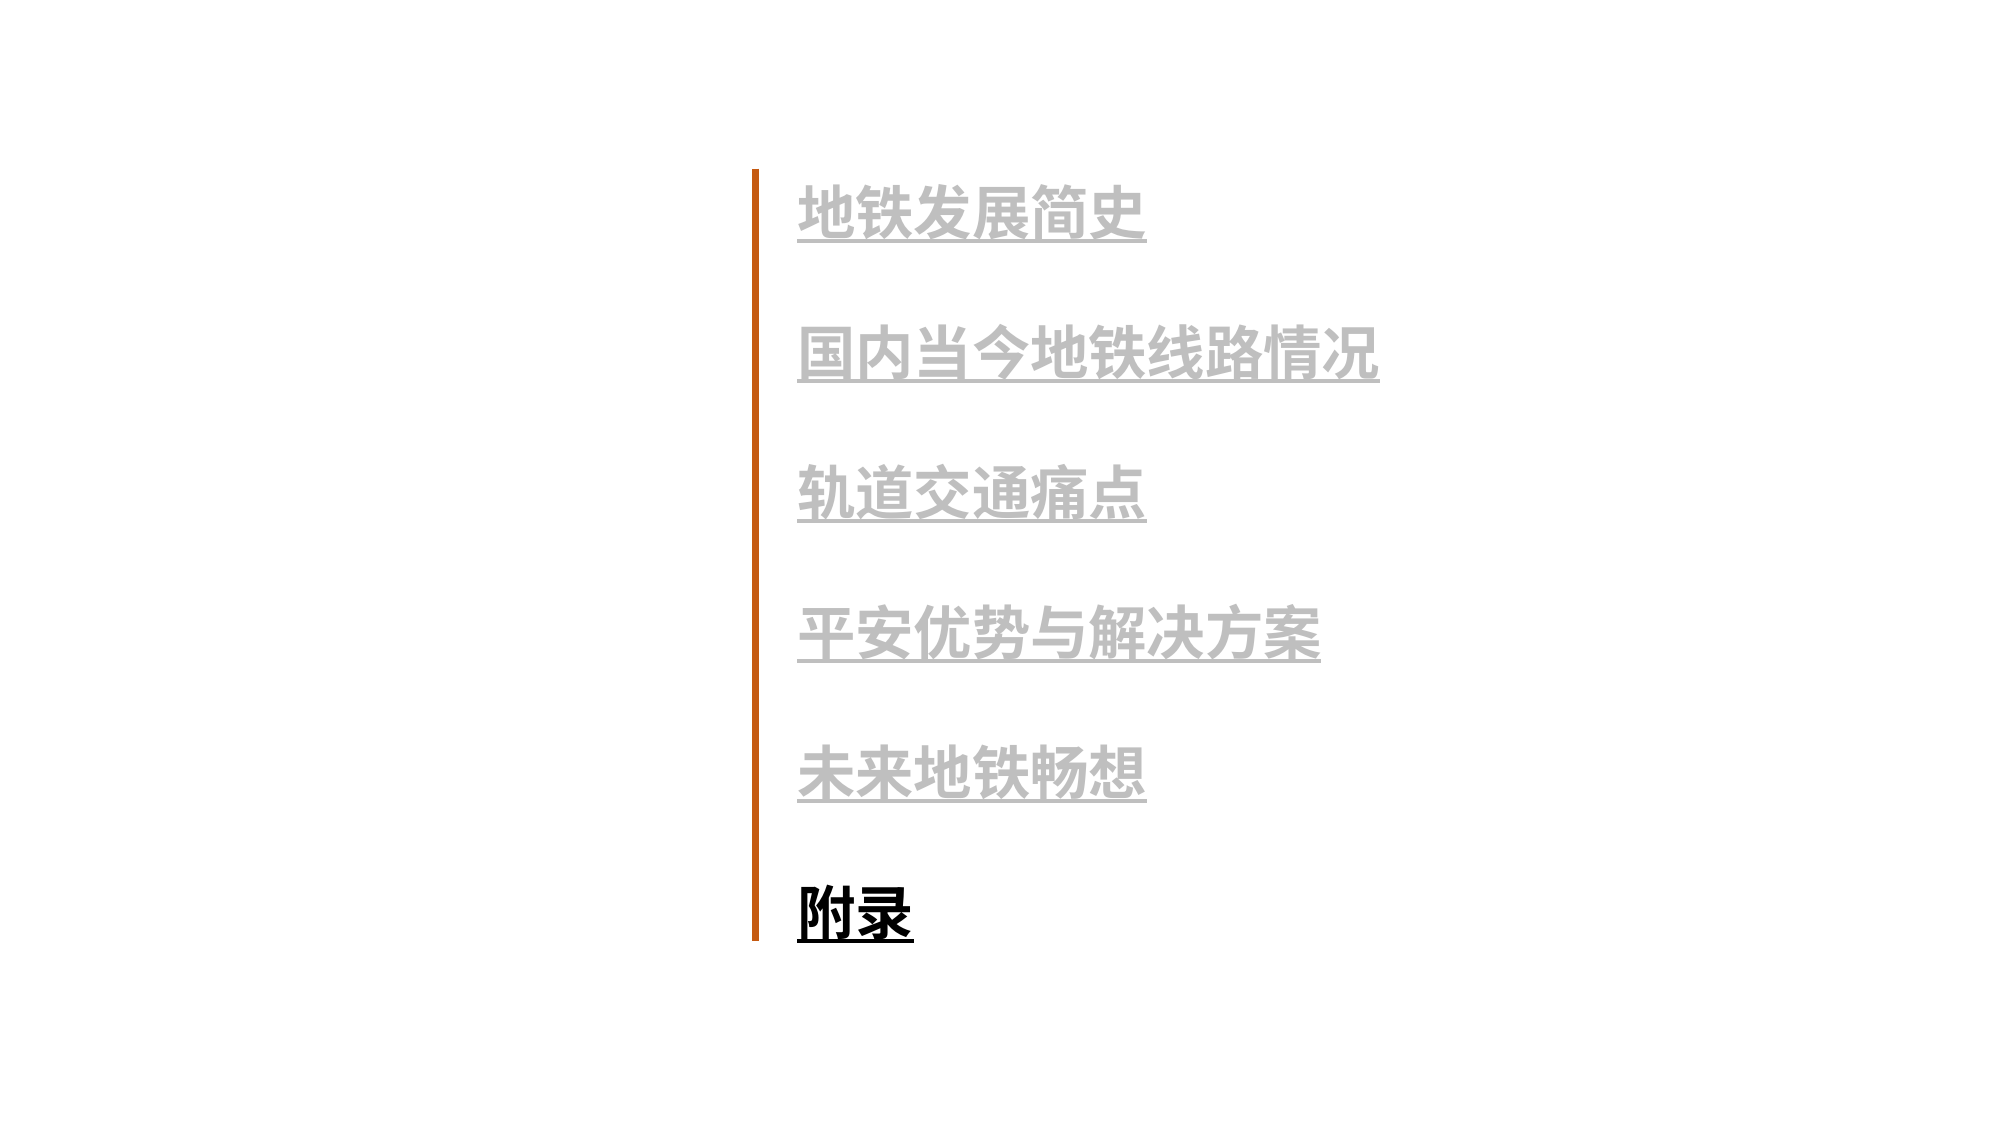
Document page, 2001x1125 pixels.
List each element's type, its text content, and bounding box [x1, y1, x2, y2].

text_box 地铁发展简史 国内当今地铁线路情况 轨道交通痛点 平安优势与解决方案 未来地铁畅想 附录 [782, 168, 1531, 954]
